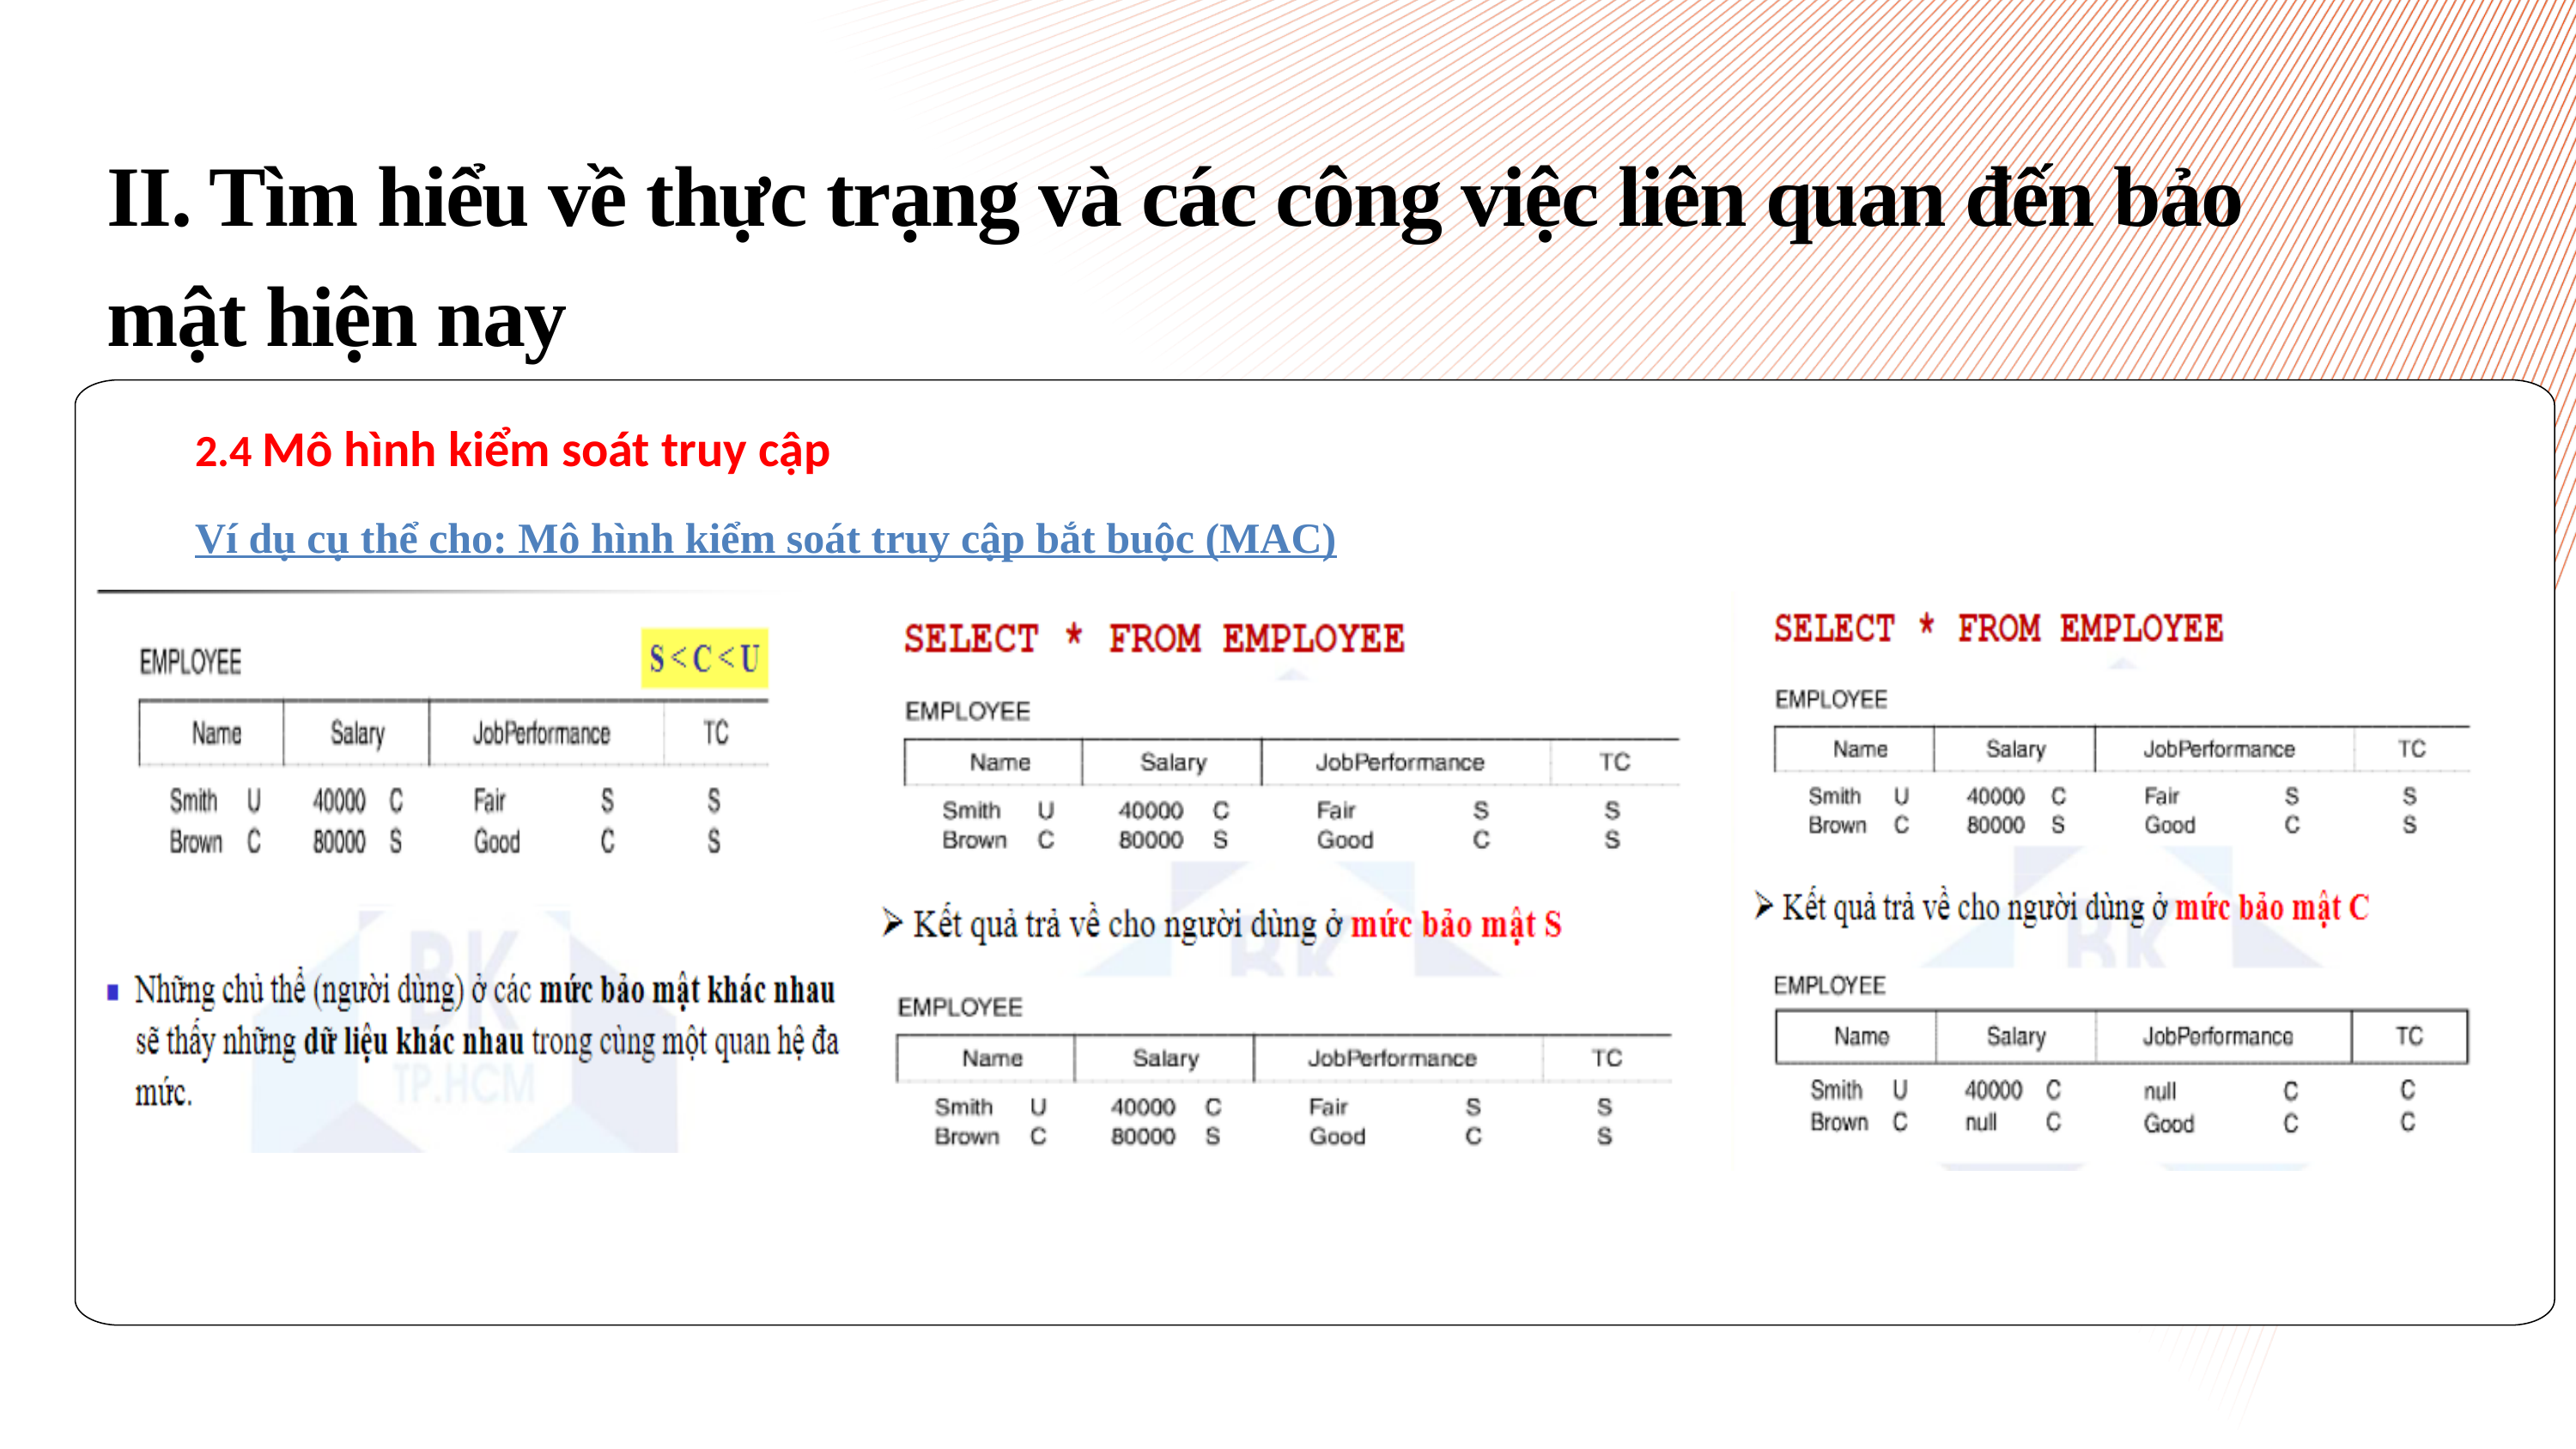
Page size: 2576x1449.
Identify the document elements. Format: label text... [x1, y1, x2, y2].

picture [871, 597, 1728, 1177]
text_box II. Tìm hiểu về thực trạng và các công việc liên quan đến bảo mật hiện nay [106, 123, 2297, 364]
picture [1730, 591, 2512, 1172]
picture [93, 589, 862, 1153]
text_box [75, 379, 2555, 1325]
text_box [802, 0, 2576, 1431]
